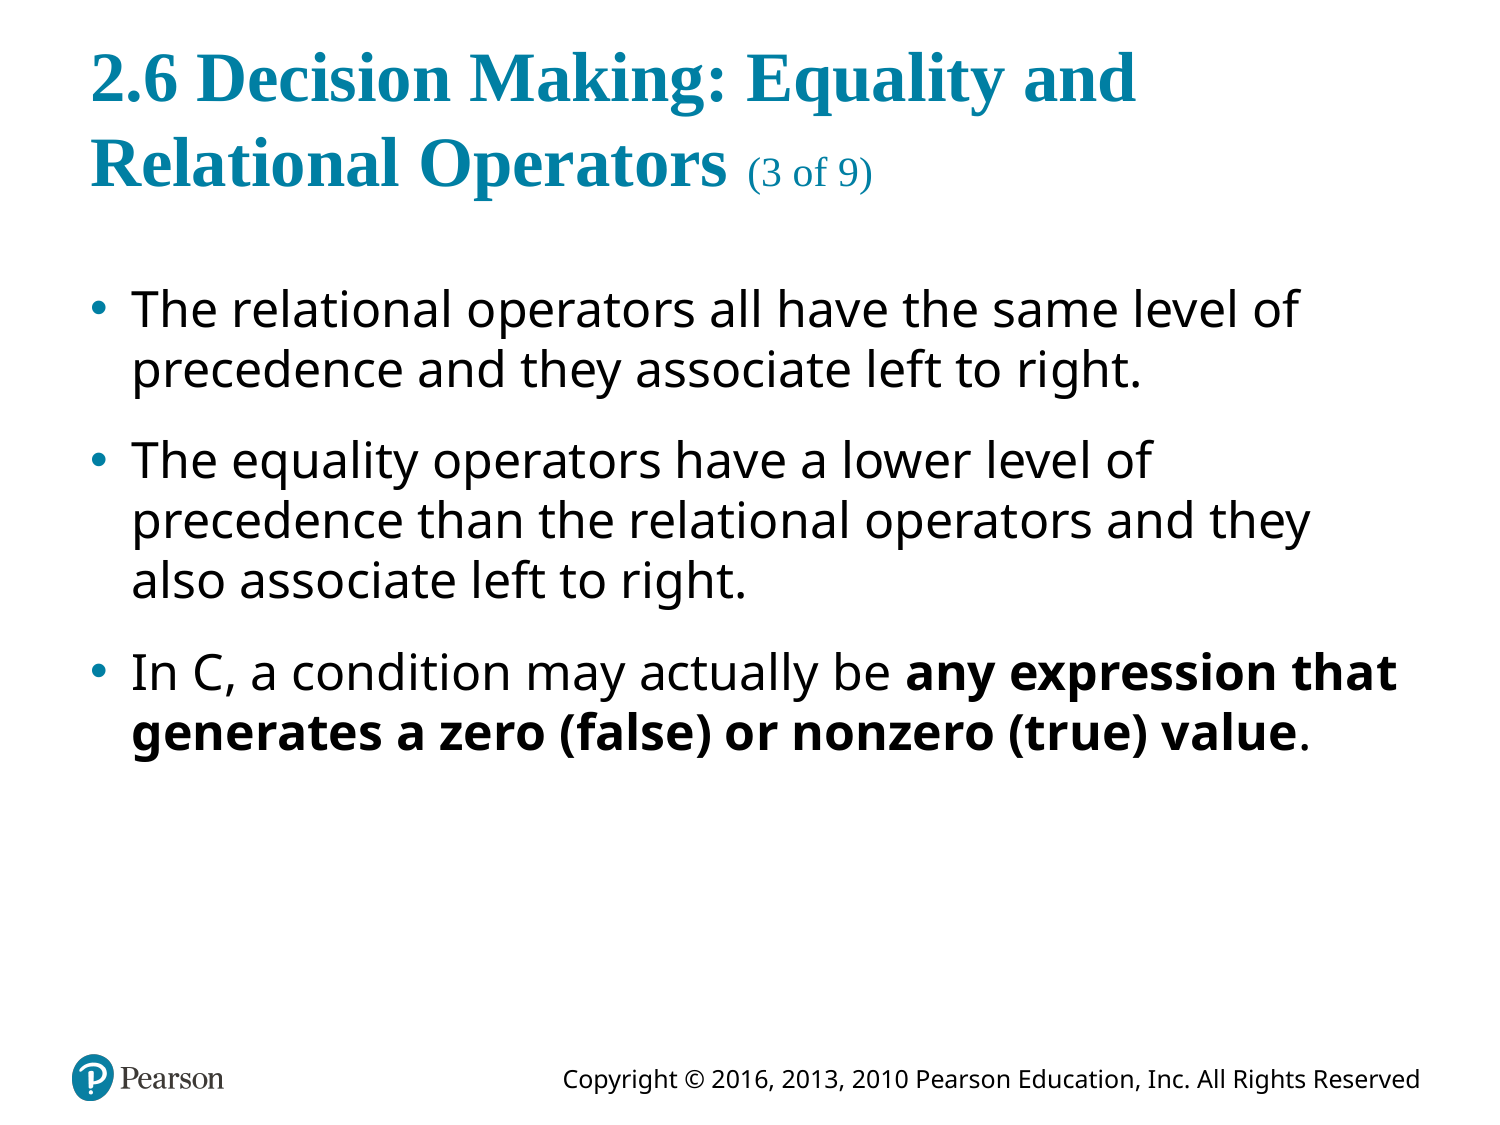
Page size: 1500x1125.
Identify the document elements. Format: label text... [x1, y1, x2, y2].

picture [98, 1054, 224, 1101]
picture [72, 1087, 83, 1101]
picture [72, 1054, 88, 1070]
picture [80, 1063, 106, 1088]
list The relational operators all have the same level of precedence and they associate left to right. The equality operators have a lower level of precedence than the relational operators and they also associate left to right. In C, a condition may actually be any expression that generates a zero (false) or nonzero (true) value. [75, 262, 1425, 931]
title 2.6 Decision Making: Equality and Relational Operators (3 of 9) [75, 0, 1425, 216]
